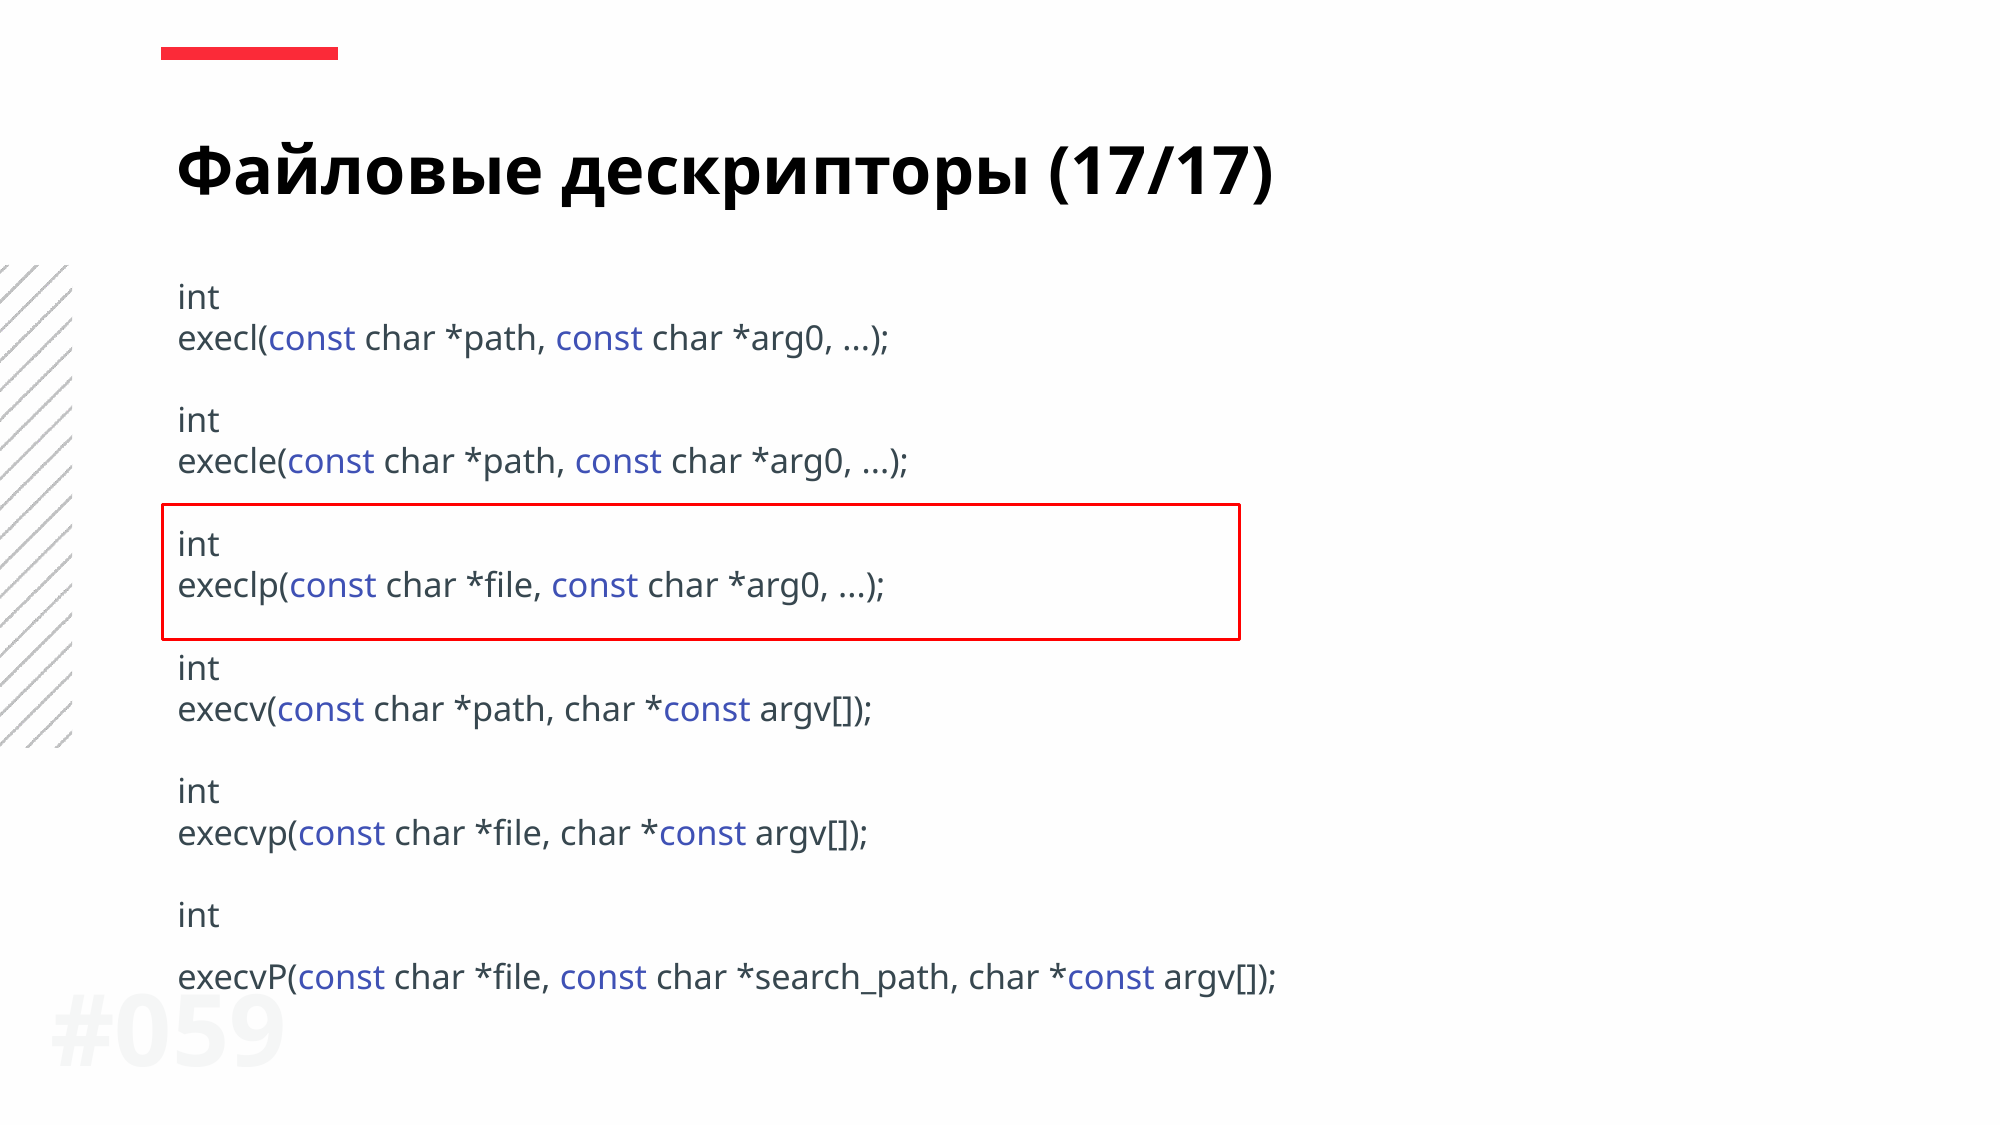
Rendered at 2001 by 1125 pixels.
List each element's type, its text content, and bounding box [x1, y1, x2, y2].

list Файловые дескрипторы (17/17) [161, 129, 1757, 265]
slide_number #059 [35, 960, 486, 1125]
text_box [162, 504, 1240, 640]
text_box int execl(const char *path, const char *arg0, ...); int execle(const char *path, const char *arg0, ...); int execlp(const char *file, const char *arg0, ...); int execv(const char *path, char *const argv[]); int execvp(const char *file, char *const argv[]); int execvP(const char *file, const char *search_path, char *const argv[]); [162, 259, 1880, 1012]
picture [0, 264, 73, 748]
